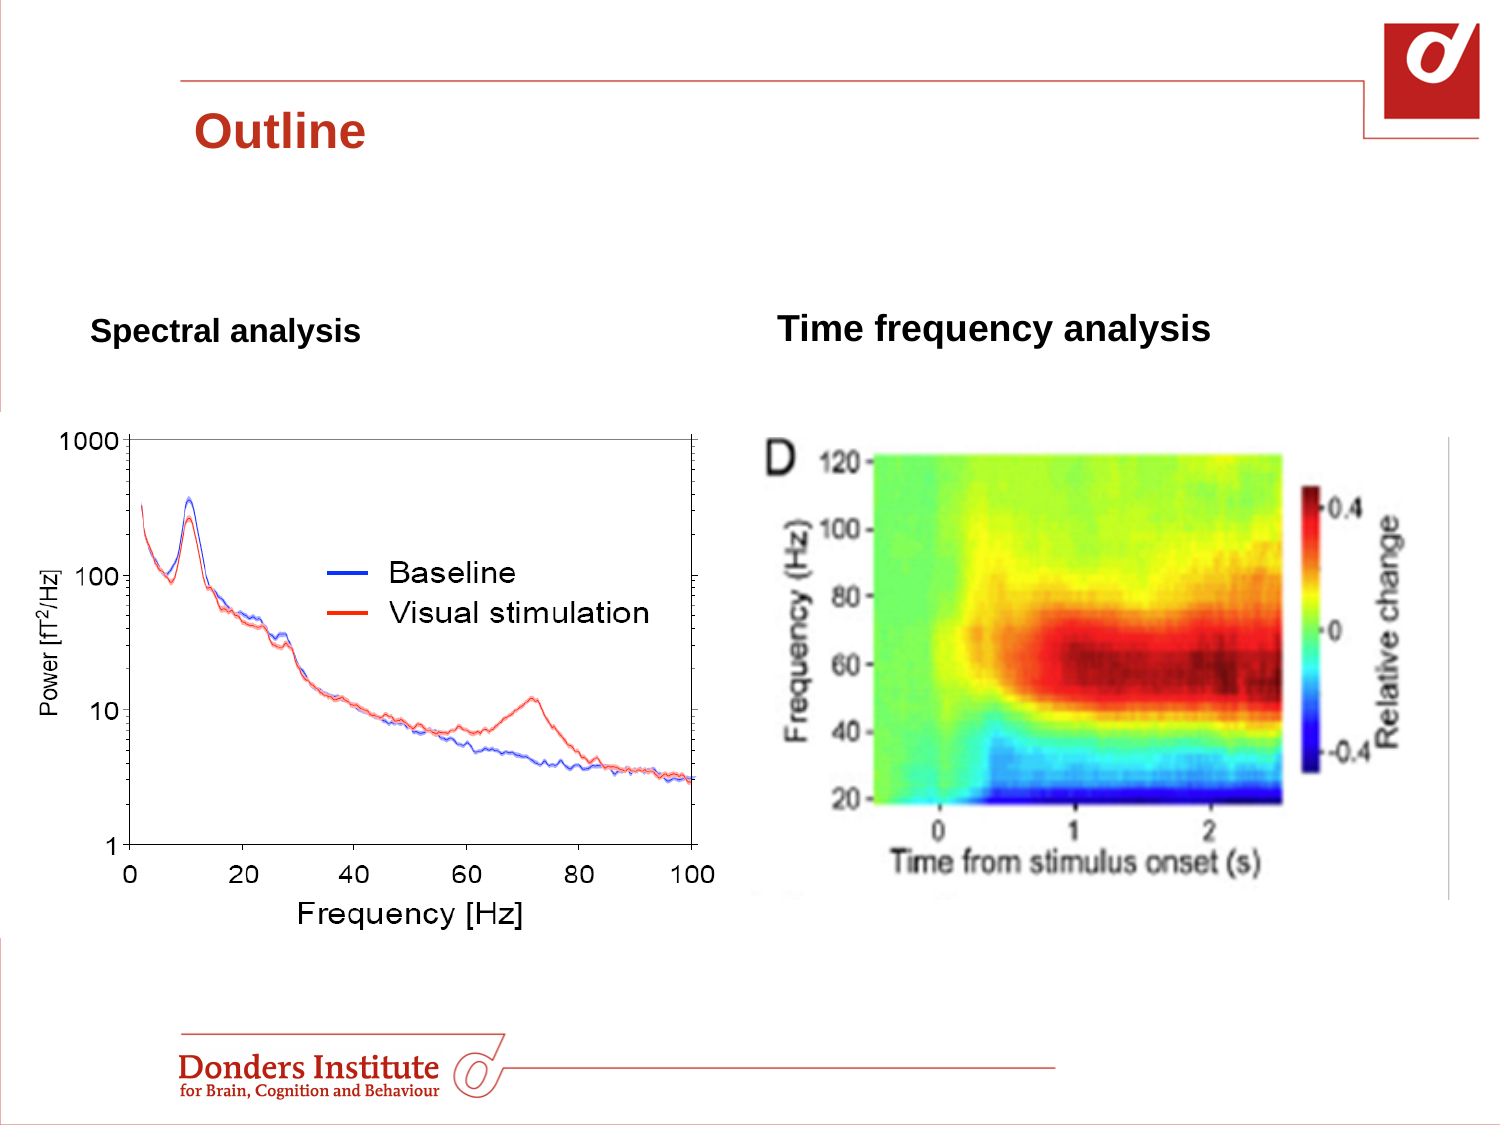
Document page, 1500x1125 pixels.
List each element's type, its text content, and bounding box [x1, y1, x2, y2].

list Time frequency analysis [761, 251, 1426, 357]
title Outline [178, 99, 1446, 171]
picture [0, 0, 1500, 1125]
list Spectral analysis [74, 251, 738, 357]
